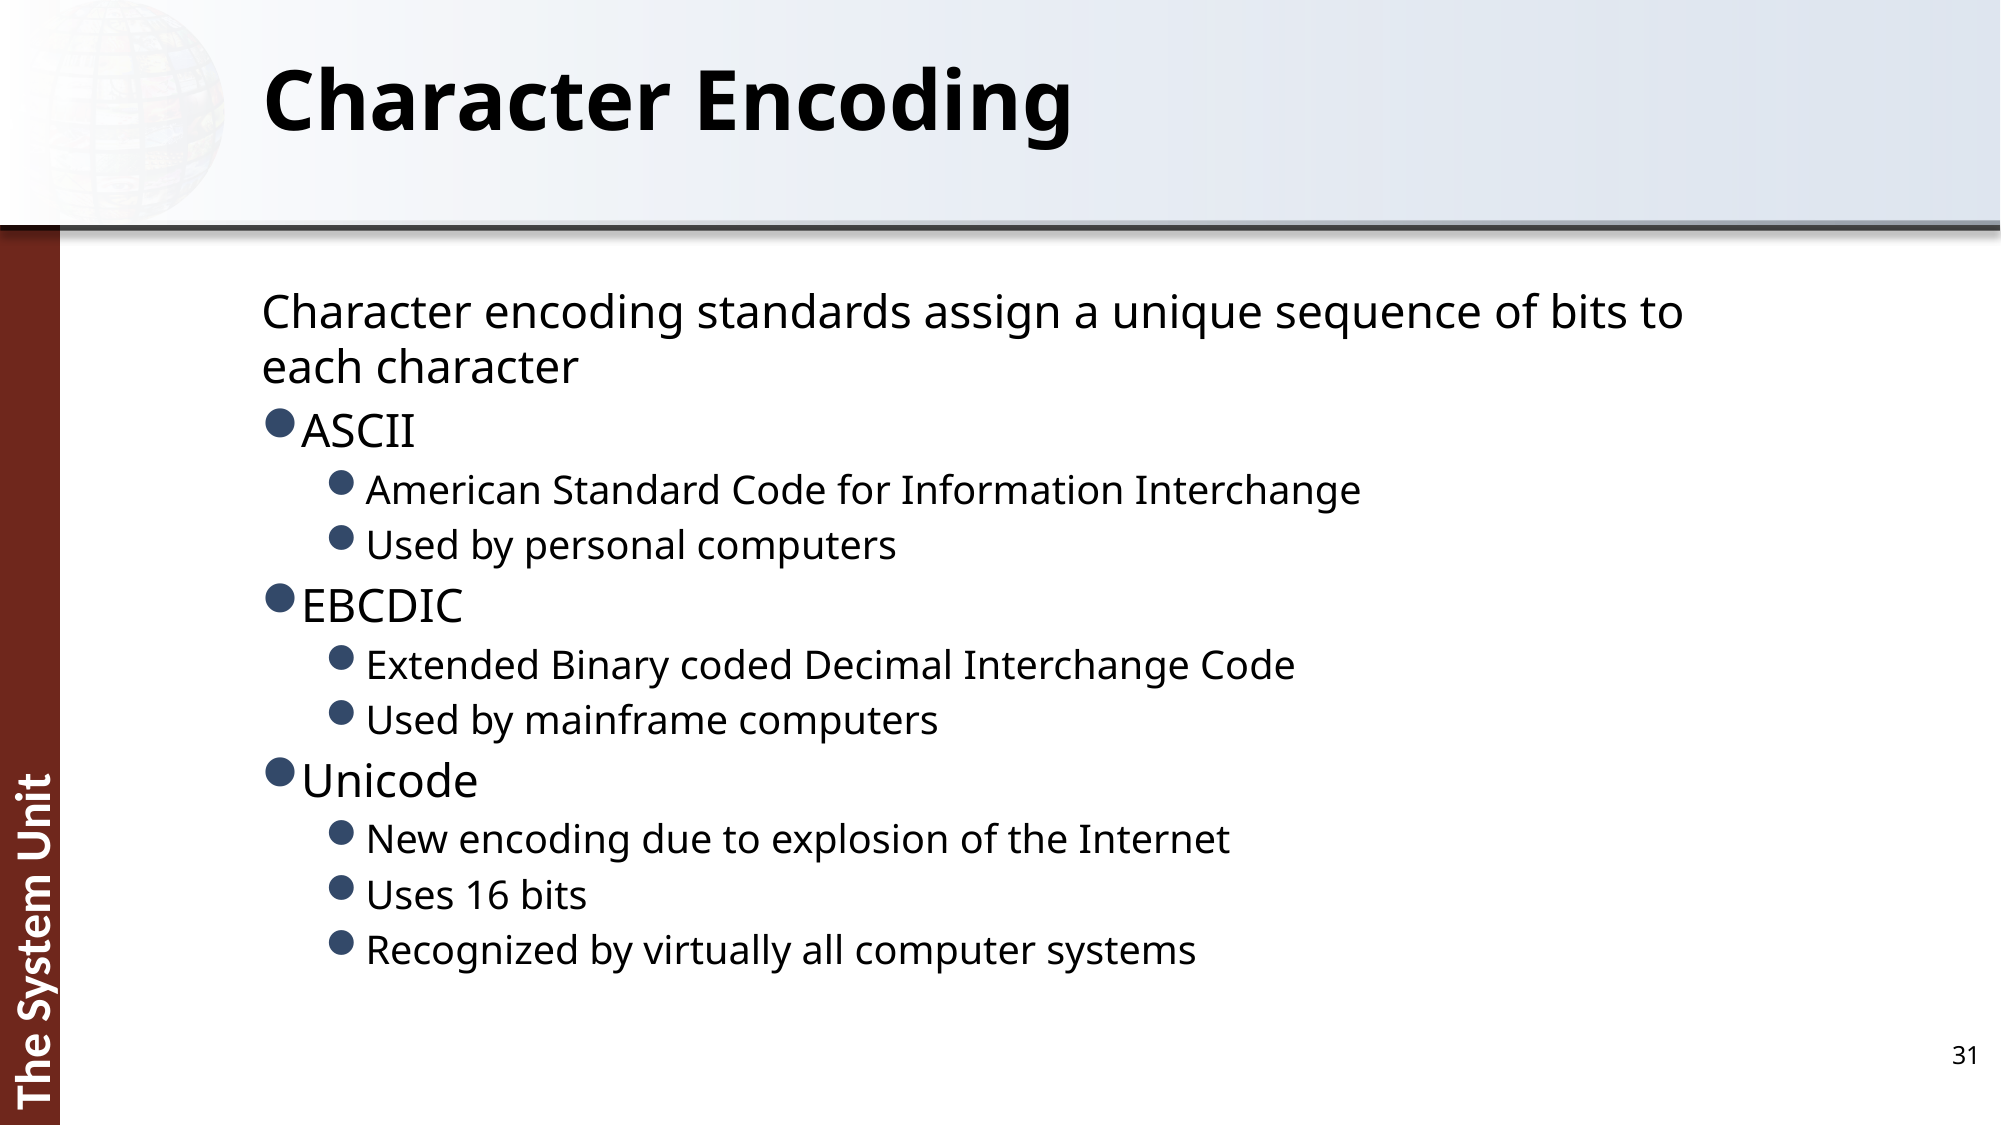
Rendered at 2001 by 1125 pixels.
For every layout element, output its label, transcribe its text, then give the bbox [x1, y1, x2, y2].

title Character Encoding [247, 0, 1985, 195]
list Character encoding standards assign a unique sequence of bits to each character ASCII American Standard Code for Information Interchange Used by personal computers EBCDIC Extended Binary coded Decimal Interchange Code Used by mainframe computers Unicode New encoding due to explosion of the Internet Uses 16 bits Recognized by virtually all computer systems [246, 275, 1807, 982]
slide_number 31 [1795, 1033, 1996, 1079]
